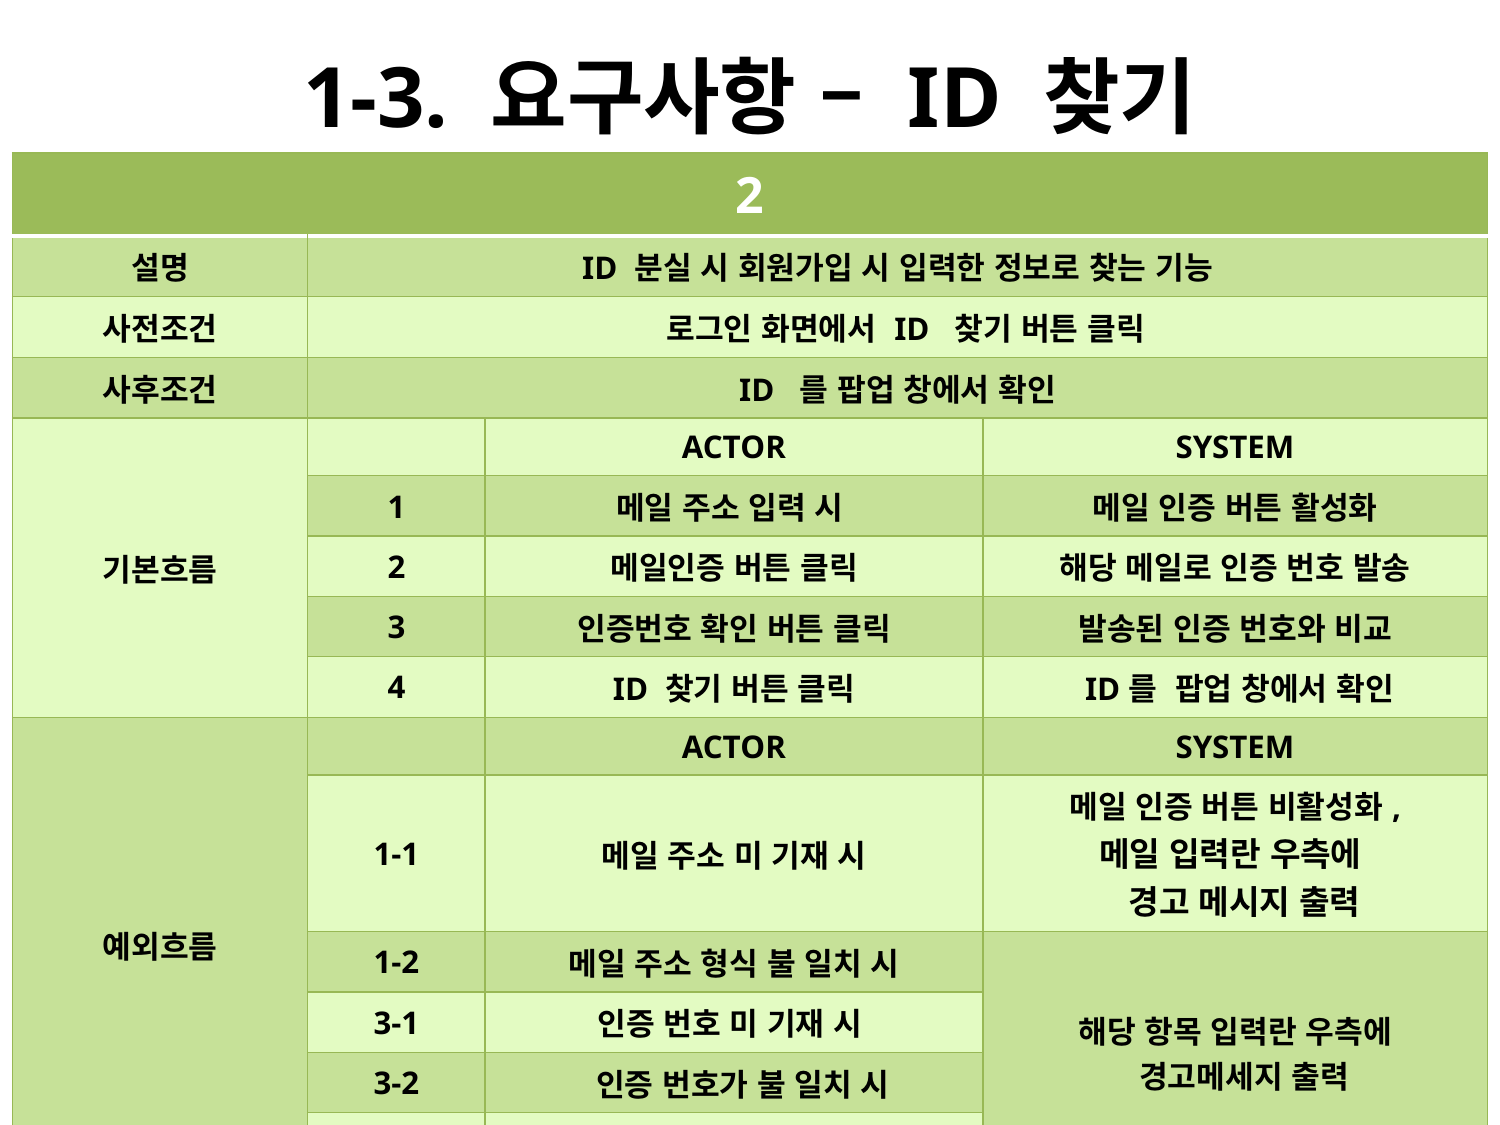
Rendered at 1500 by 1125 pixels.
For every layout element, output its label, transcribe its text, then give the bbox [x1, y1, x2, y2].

table_cell ID를 팝업 창에서 확인 [984, 657, 1487, 717]
table_cell 인증번호 확인 버튼 클릭 [486, 597, 982, 656]
table_cell 3-1 [308, 993, 484, 1052]
table_cell 설명 [13, 238, 307, 296]
table_cell 메일인증 버튼 클릭 [486, 537, 982, 596]
table_cell 메일 주소 미 기재 시 [486, 776, 982, 931]
table_cell ID 찾기 버튼 클릭 [486, 657, 982, 717]
table_cell 3 [308, 597, 484, 656]
table_cell 사전조건 [13, 297, 307, 357]
table_cell 이름 미 기재 시 [486, 1113, 982, 1125]
table_cell 인증 번호가 불 일치 시 [486, 1053, 982, 1112]
table_cell 3-2 [308, 1053, 484, 1112]
table_cell SYSTEM [984, 419, 1487, 475]
table_cell 발송된 인증 번호와 비교 [984, 597, 1487, 656]
table_header 2 [13, 154, 1487, 234]
table_cell 1-2 [308, 932, 484, 991]
table_cell 인증 번호 미 기재 시 [486, 993, 982, 1052]
table_cell ACTOR [486, 419, 982, 475]
table_cell ID 를 팝업 창에서 확인 [308, 358, 1487, 417]
table_cell 기본흐름 [13, 419, 307, 717]
table_cell SYSTEM [984, 718, 1487, 774]
table_cell 메일 주소 형식 불 일치 시 [486, 932, 982, 991]
table_cell 해당 메일로 인증 번호 발송 [984, 537, 1487, 596]
table_cell 1 [308, 476, 484, 535]
table_cell 메일 주소 입력 시 [486, 476, 982, 535]
table_cell [308, 718, 484, 774]
table_cell 메일 인증 버튼 활성화 [984, 476, 1487, 535]
title 1-3. 요구사항 – ID 찾기 [75, 23, 1425, 152]
table_cell [308, 419, 484, 475]
table_cell 사후조건 [13, 358, 307, 417]
table_cell 해당 항목 입력란 우측에 경고메세지 출력 [984, 932, 1487, 1125]
table_cell 2 [308, 537, 484, 596]
table_cell 로그인 화면에서 ID 찾기 버튼 클릭 [308, 297, 1487, 357]
table_cell 4 [308, 657, 484, 717]
table_cell 4-1 [308, 1113, 484, 1125]
table_cell 메일 인증 버튼 비활성화, 메일 입력란 우측에 경고 메시지 출력 [984, 776, 1487, 931]
table_cell 1-1 [308, 776, 484, 931]
table_cell ID 분실 시 회원가입 시 입력한 정보로 찾는 기능 [308, 238, 1487, 296]
table_cell 예외흐름 [13, 718, 307, 1125]
table_cell ACTOR [486, 718, 982, 774]
